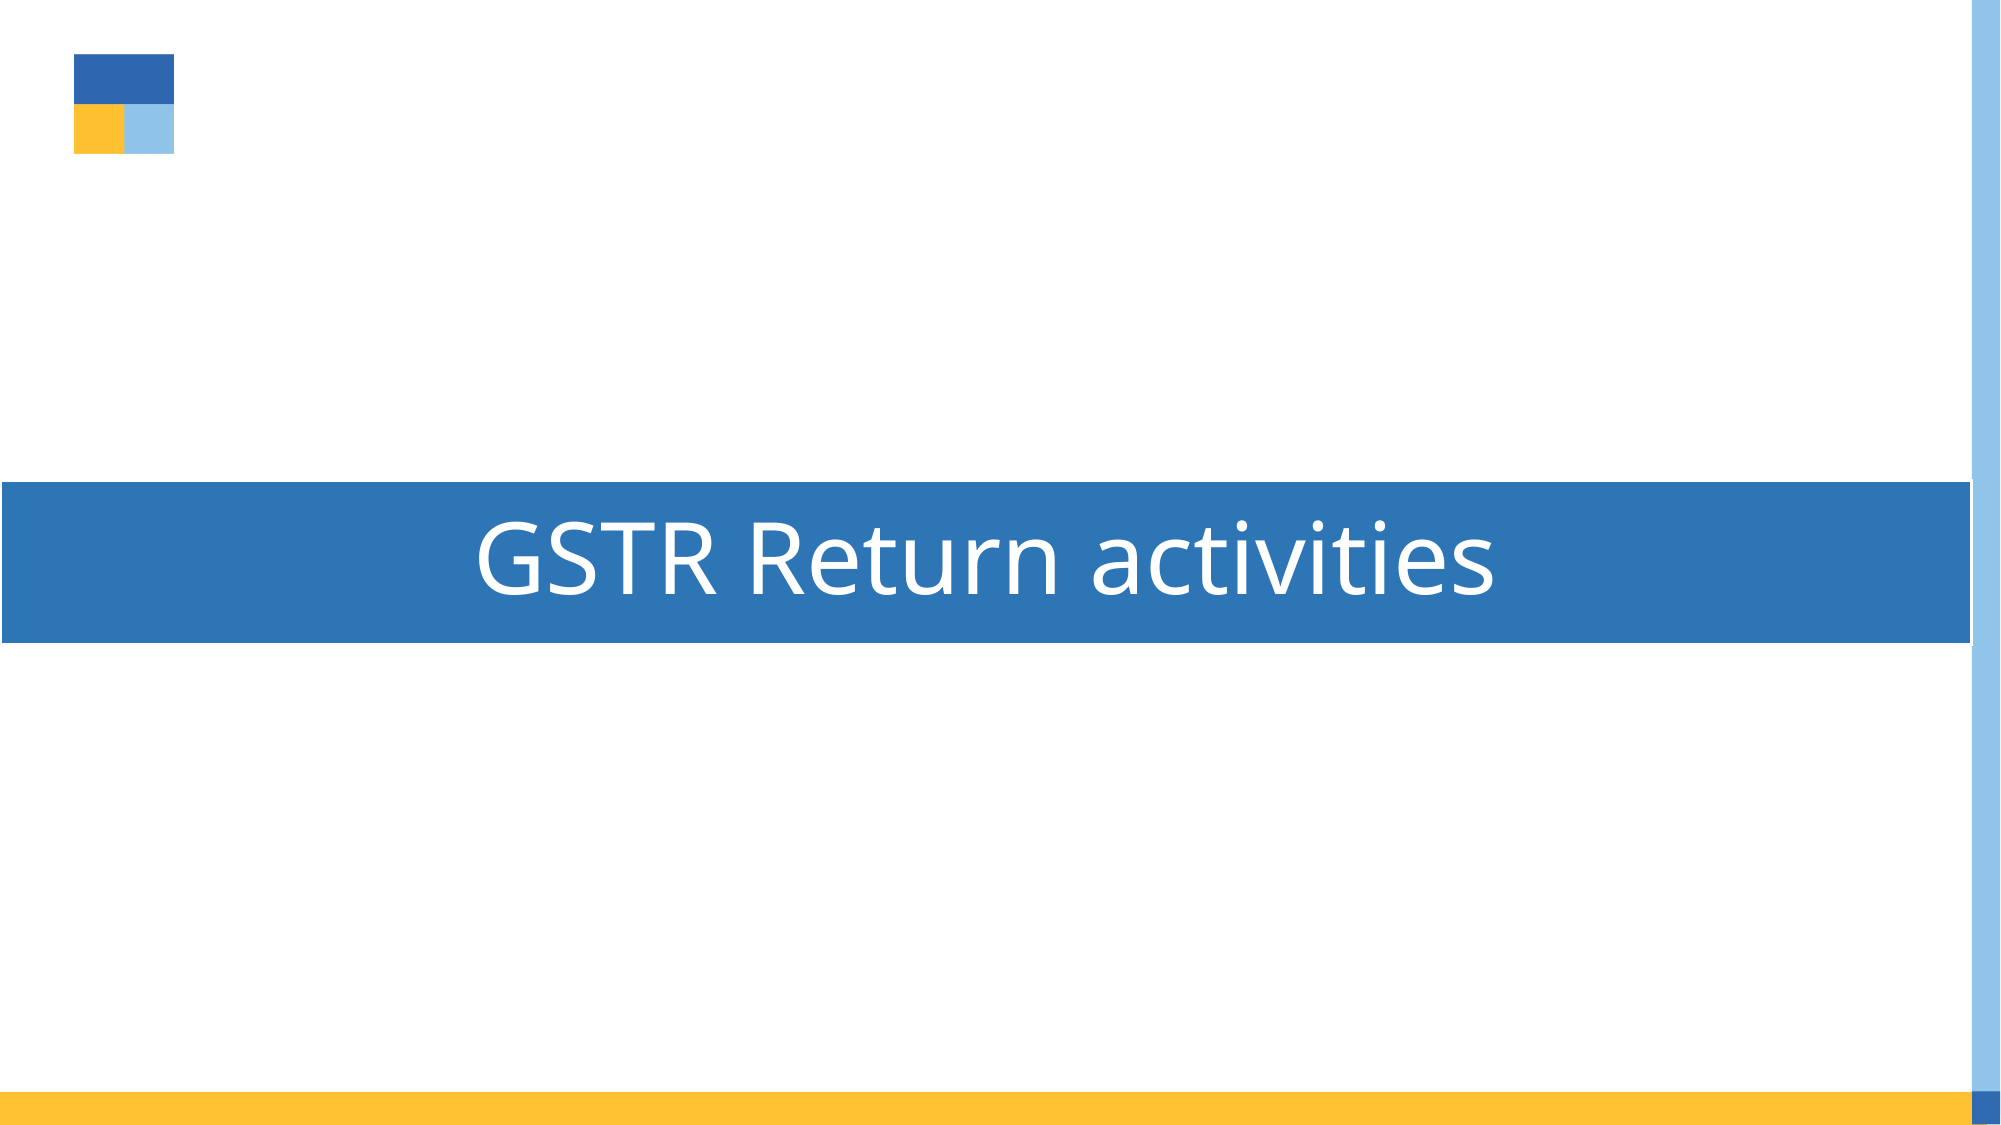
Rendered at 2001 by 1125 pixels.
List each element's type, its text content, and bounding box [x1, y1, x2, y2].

picture [74, 54, 174, 154]
title GSTR Return activities [0, 479, 1973, 646]
